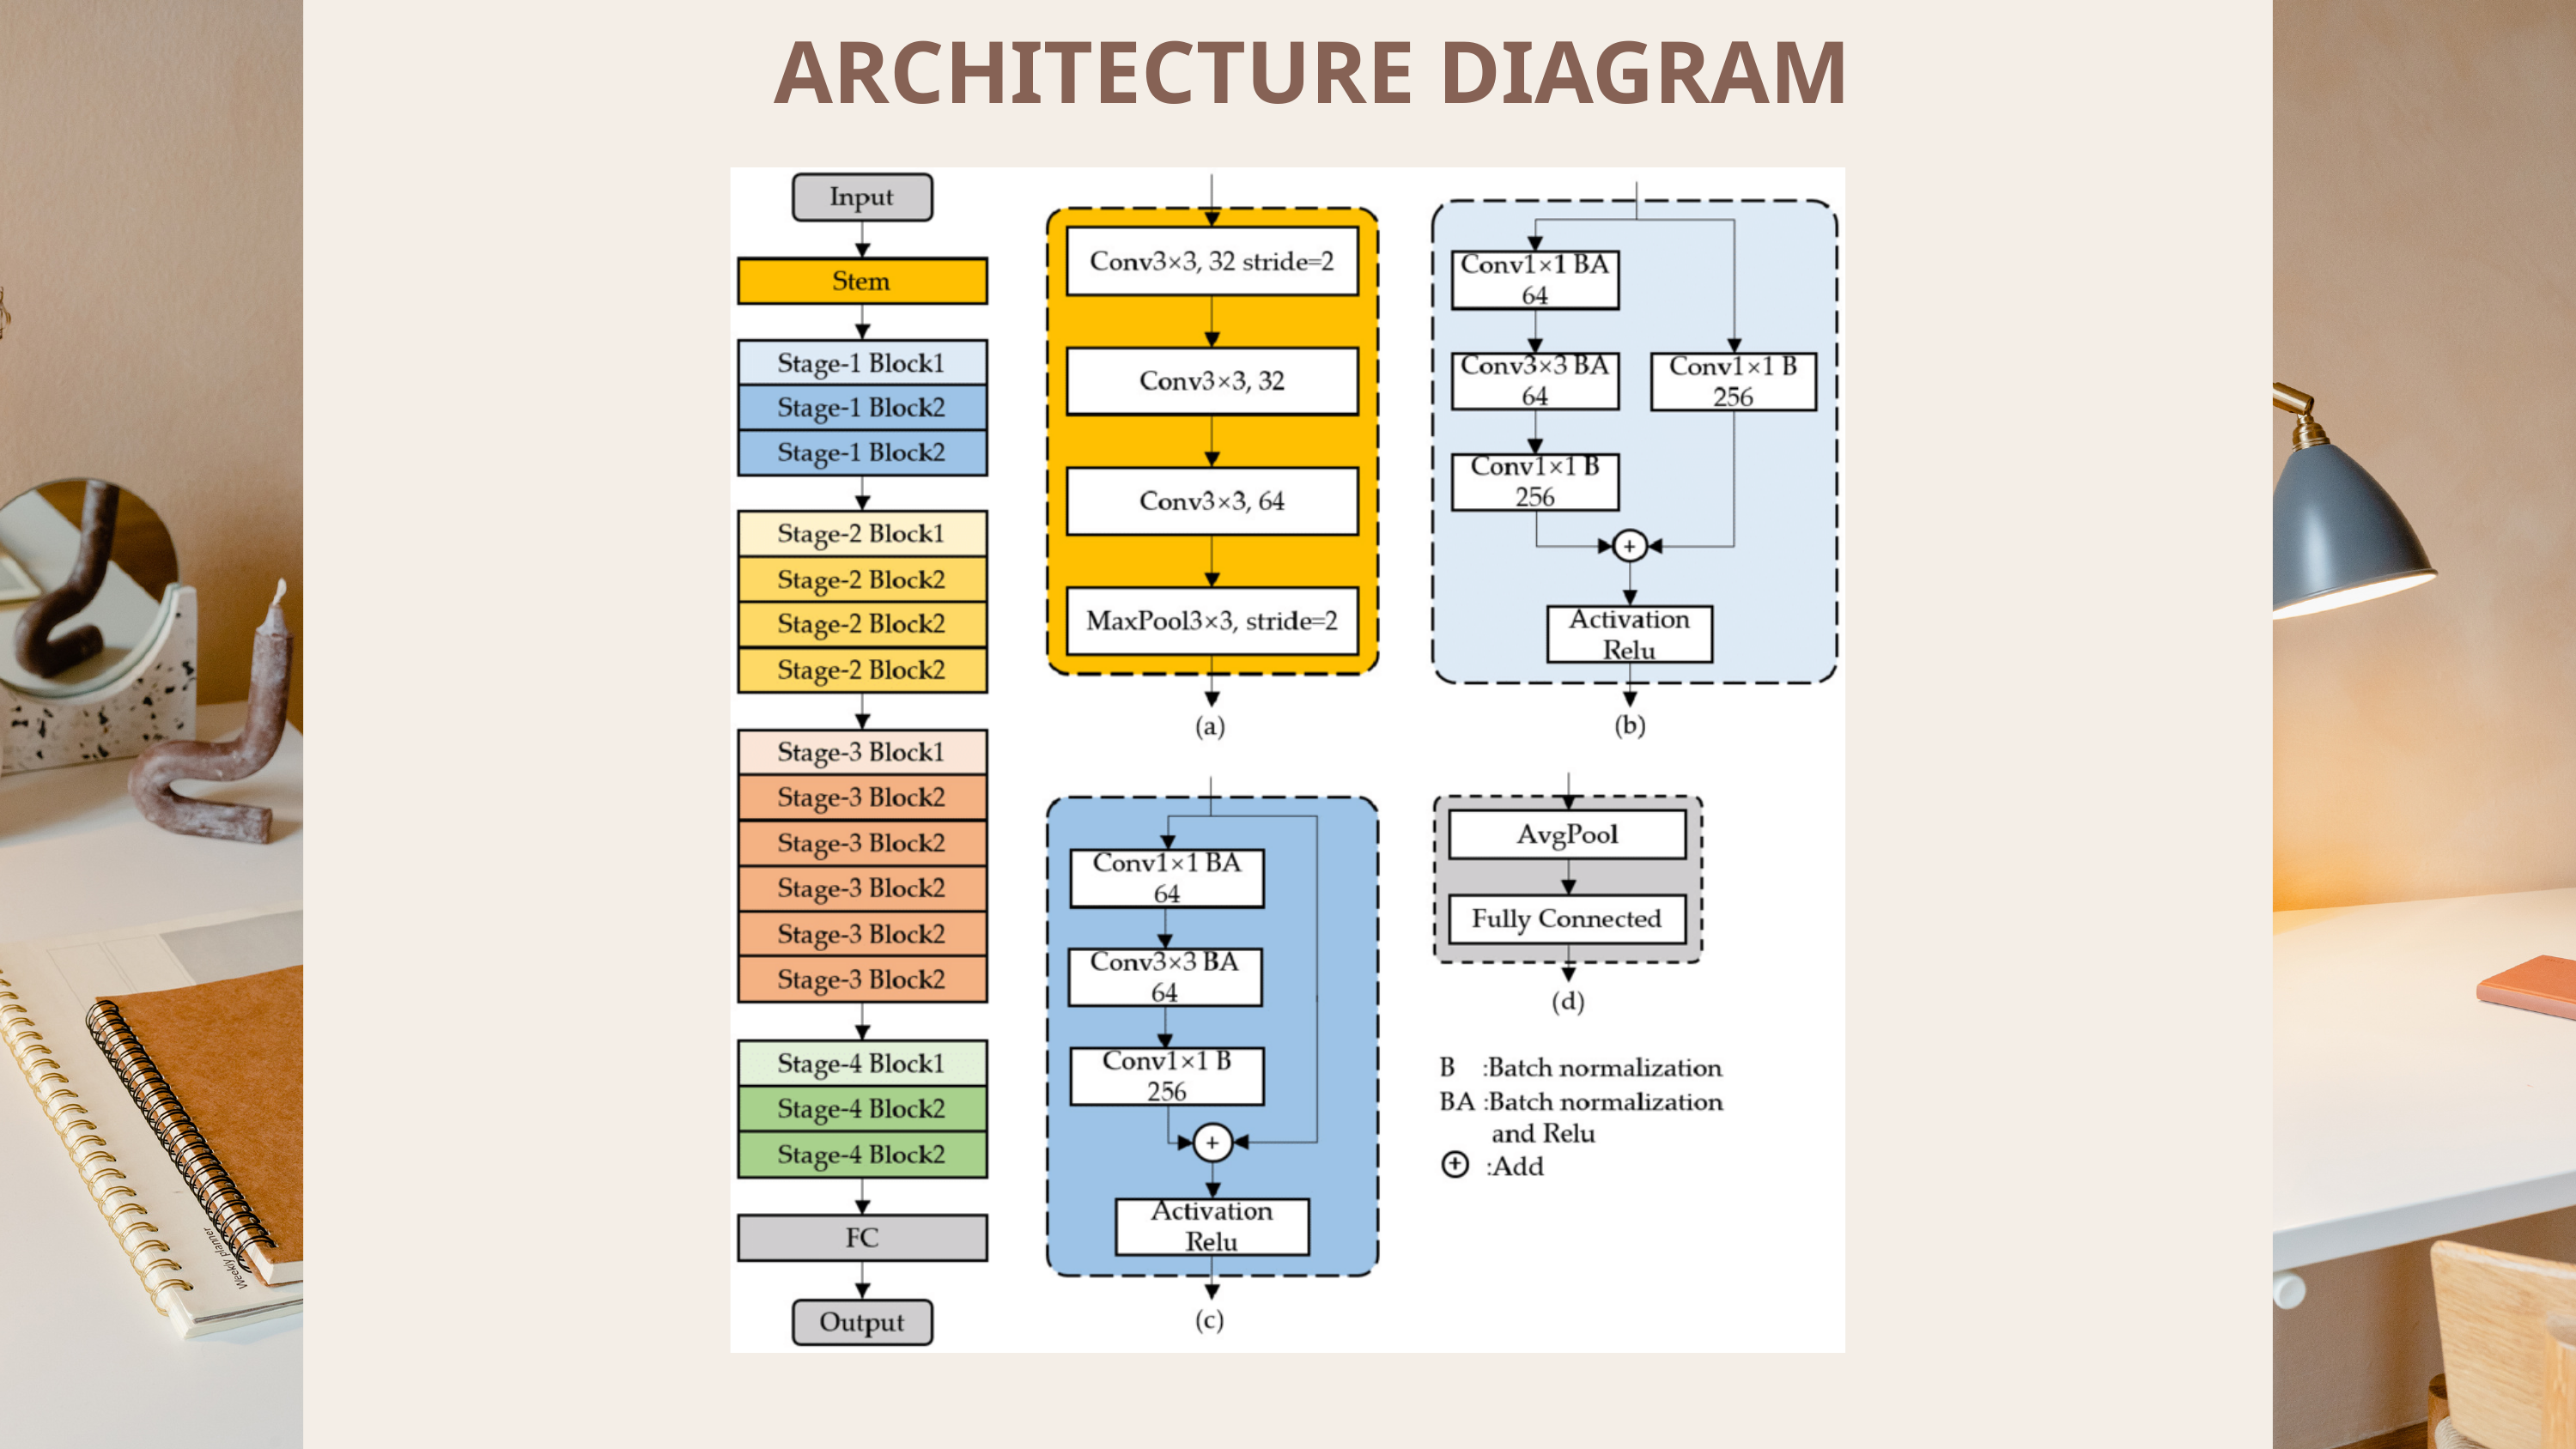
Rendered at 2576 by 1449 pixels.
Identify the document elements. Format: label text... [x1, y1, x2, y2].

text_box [2272, 0, 2576, 1449]
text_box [0, 0, 304, 1449]
text_box ARCHITECTURE DIAGRAM [572, 19, 2054, 121]
text_box [730, 167, 1846, 1353]
